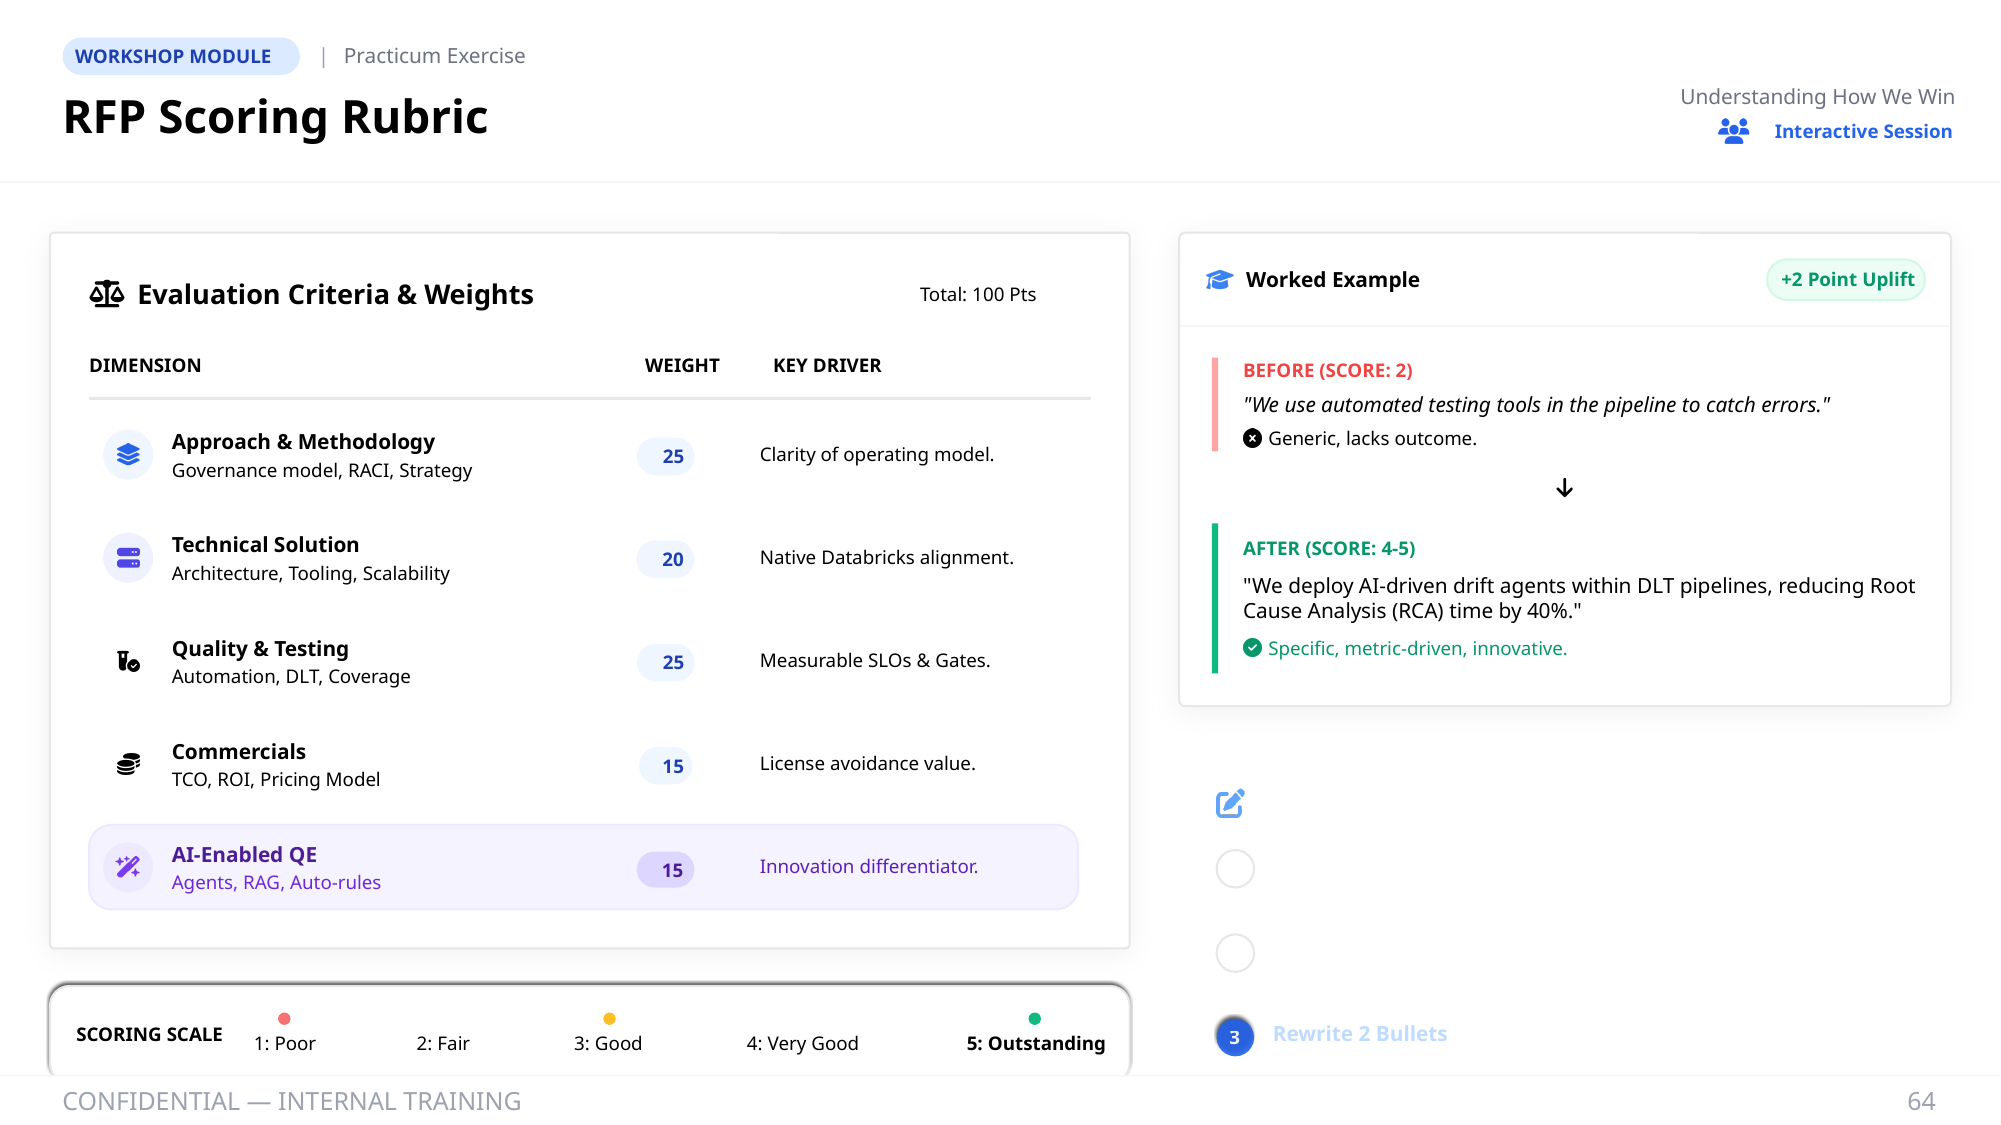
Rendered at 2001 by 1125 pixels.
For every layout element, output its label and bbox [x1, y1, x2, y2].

picture [117, 546, 140, 569]
text_box [0, 0, 2000, 1125]
picture [1243, 428, 1262, 448]
picture [89, 279, 126, 308]
picture [1205, 268, 1234, 291]
picture [117, 649, 140, 672]
picture [1718, 118, 1750, 144]
picture [1555, 476, 1574, 499]
picture [115, 443, 141, 466]
picture [1243, 638, 1262, 657]
picture [115, 856, 141, 879]
picture [1216, 788, 1245, 818]
picture [117, 753, 140, 776]
